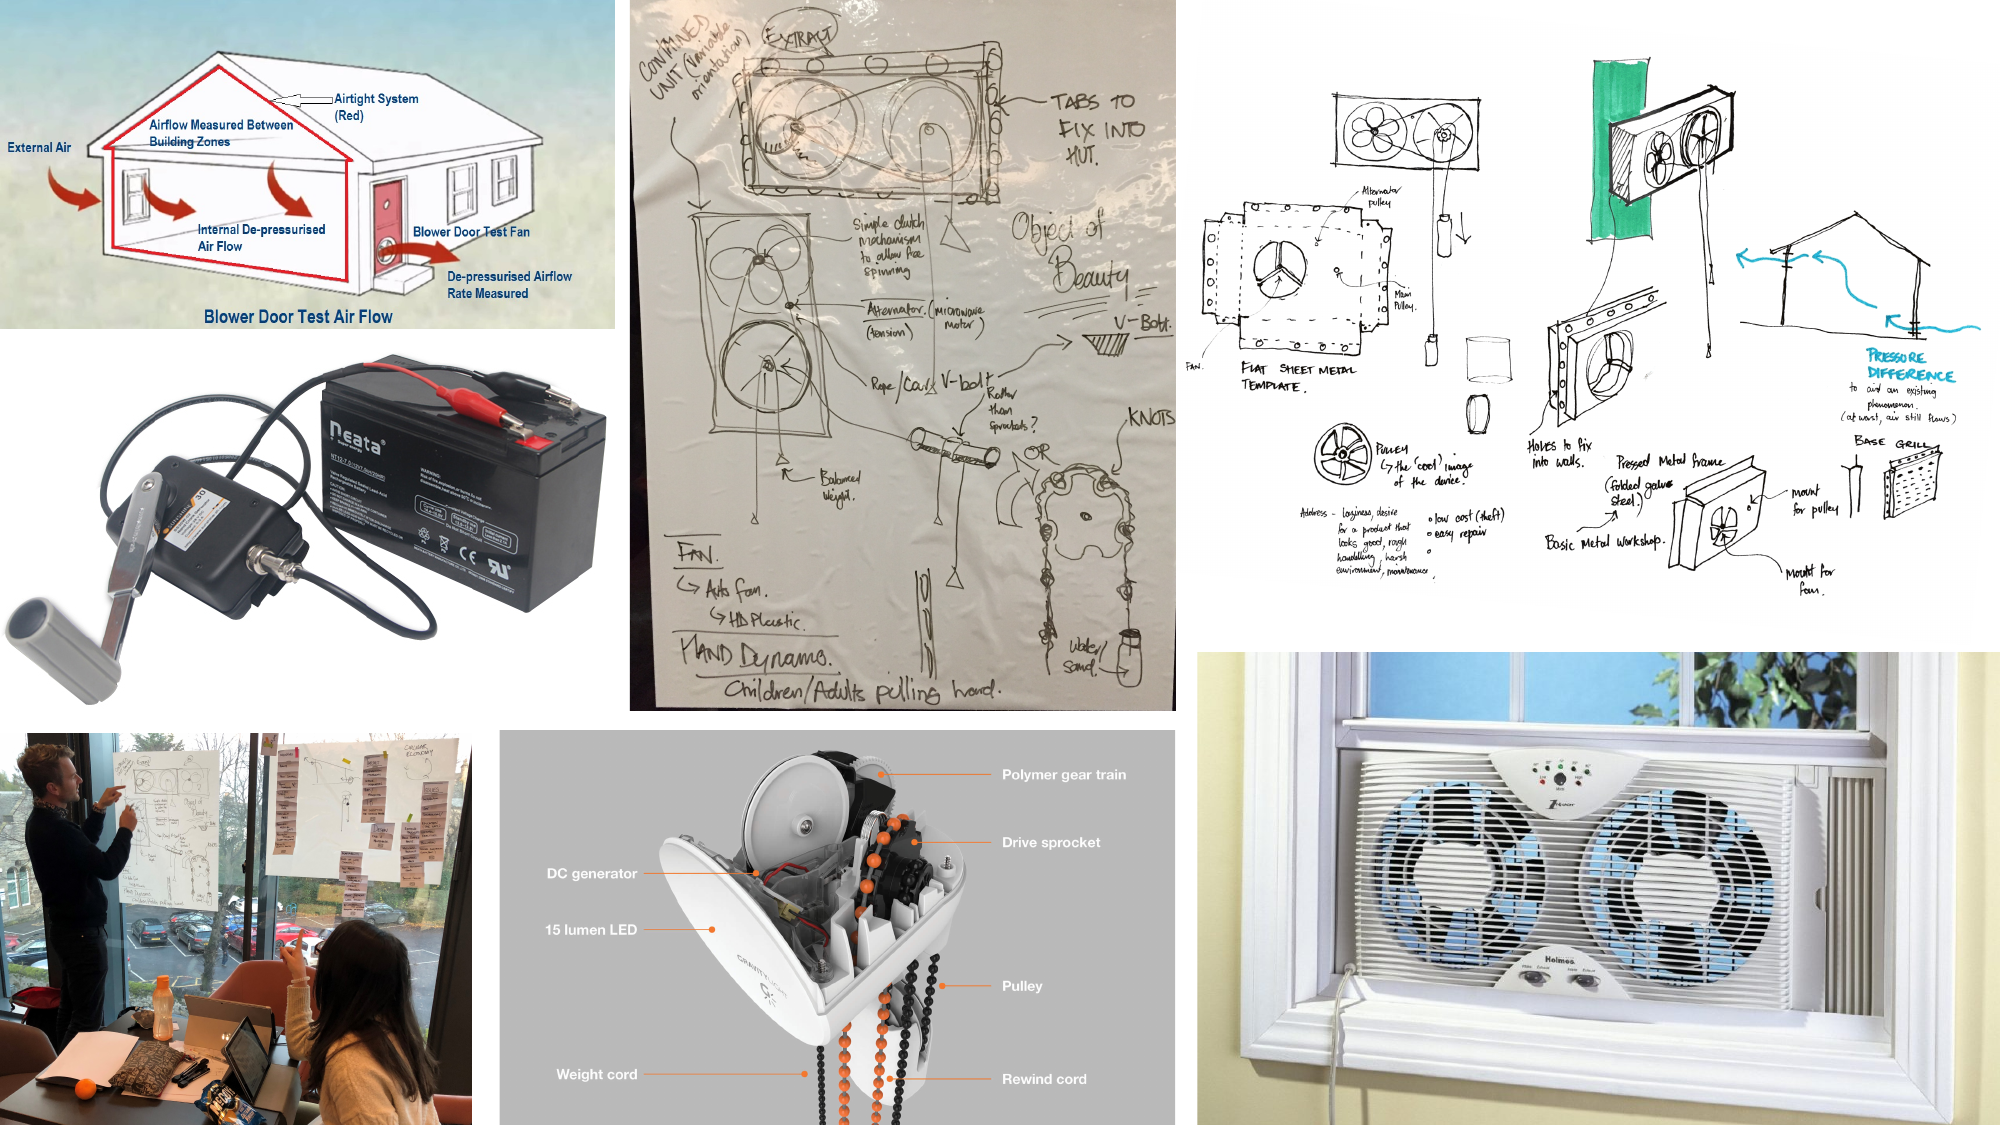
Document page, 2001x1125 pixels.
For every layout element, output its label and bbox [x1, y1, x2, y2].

picture [0, 0, 2000, 711]
picture [0, 733, 472, 1125]
picture [499, 730, 1176, 1125]
list [1197, 652, 2000, 1125]
